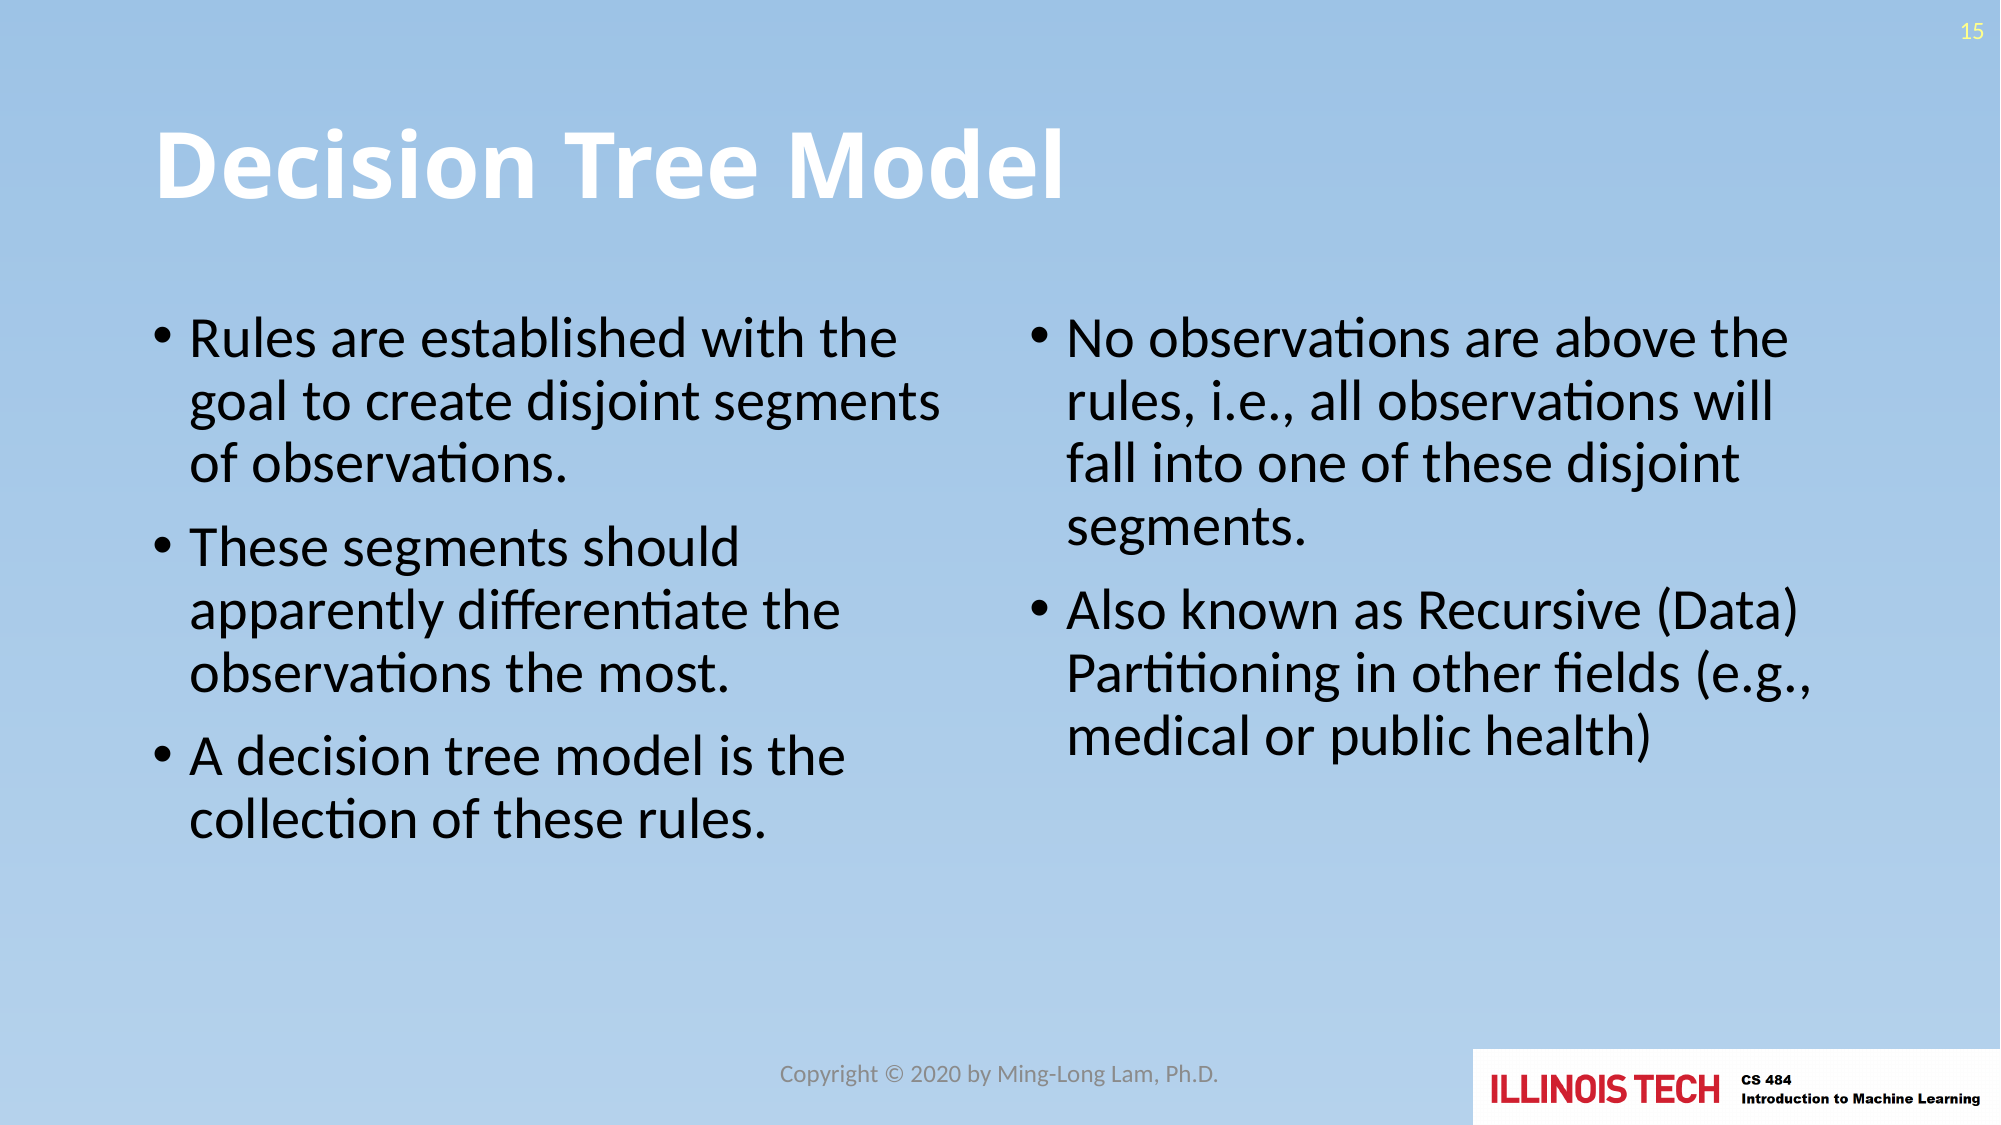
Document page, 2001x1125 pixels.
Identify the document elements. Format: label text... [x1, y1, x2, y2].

picture [1473, 1049, 2000, 1125]
title Decision Tree Model [137, 69, 1863, 268]
slide_number 15 [1550, 0, 2000, 60]
list Rules are established with the goal to create disjoint segments of observations. These segments should apparently differentiate the observations the most. A decision tree model is the collection of these rules. [137, 299, 986, 1014]
footer Copyright © 2020 by Ming-Long Lam, Ph.D. [662, 1042, 1338, 1103]
text_box No observations are above the rules, i.e., all observations will fall into one of these disjoint segments. Also known as Recursive (Data) Partitioning in other fields (e.g., medical or public health) [1014, 299, 1863, 1014]
